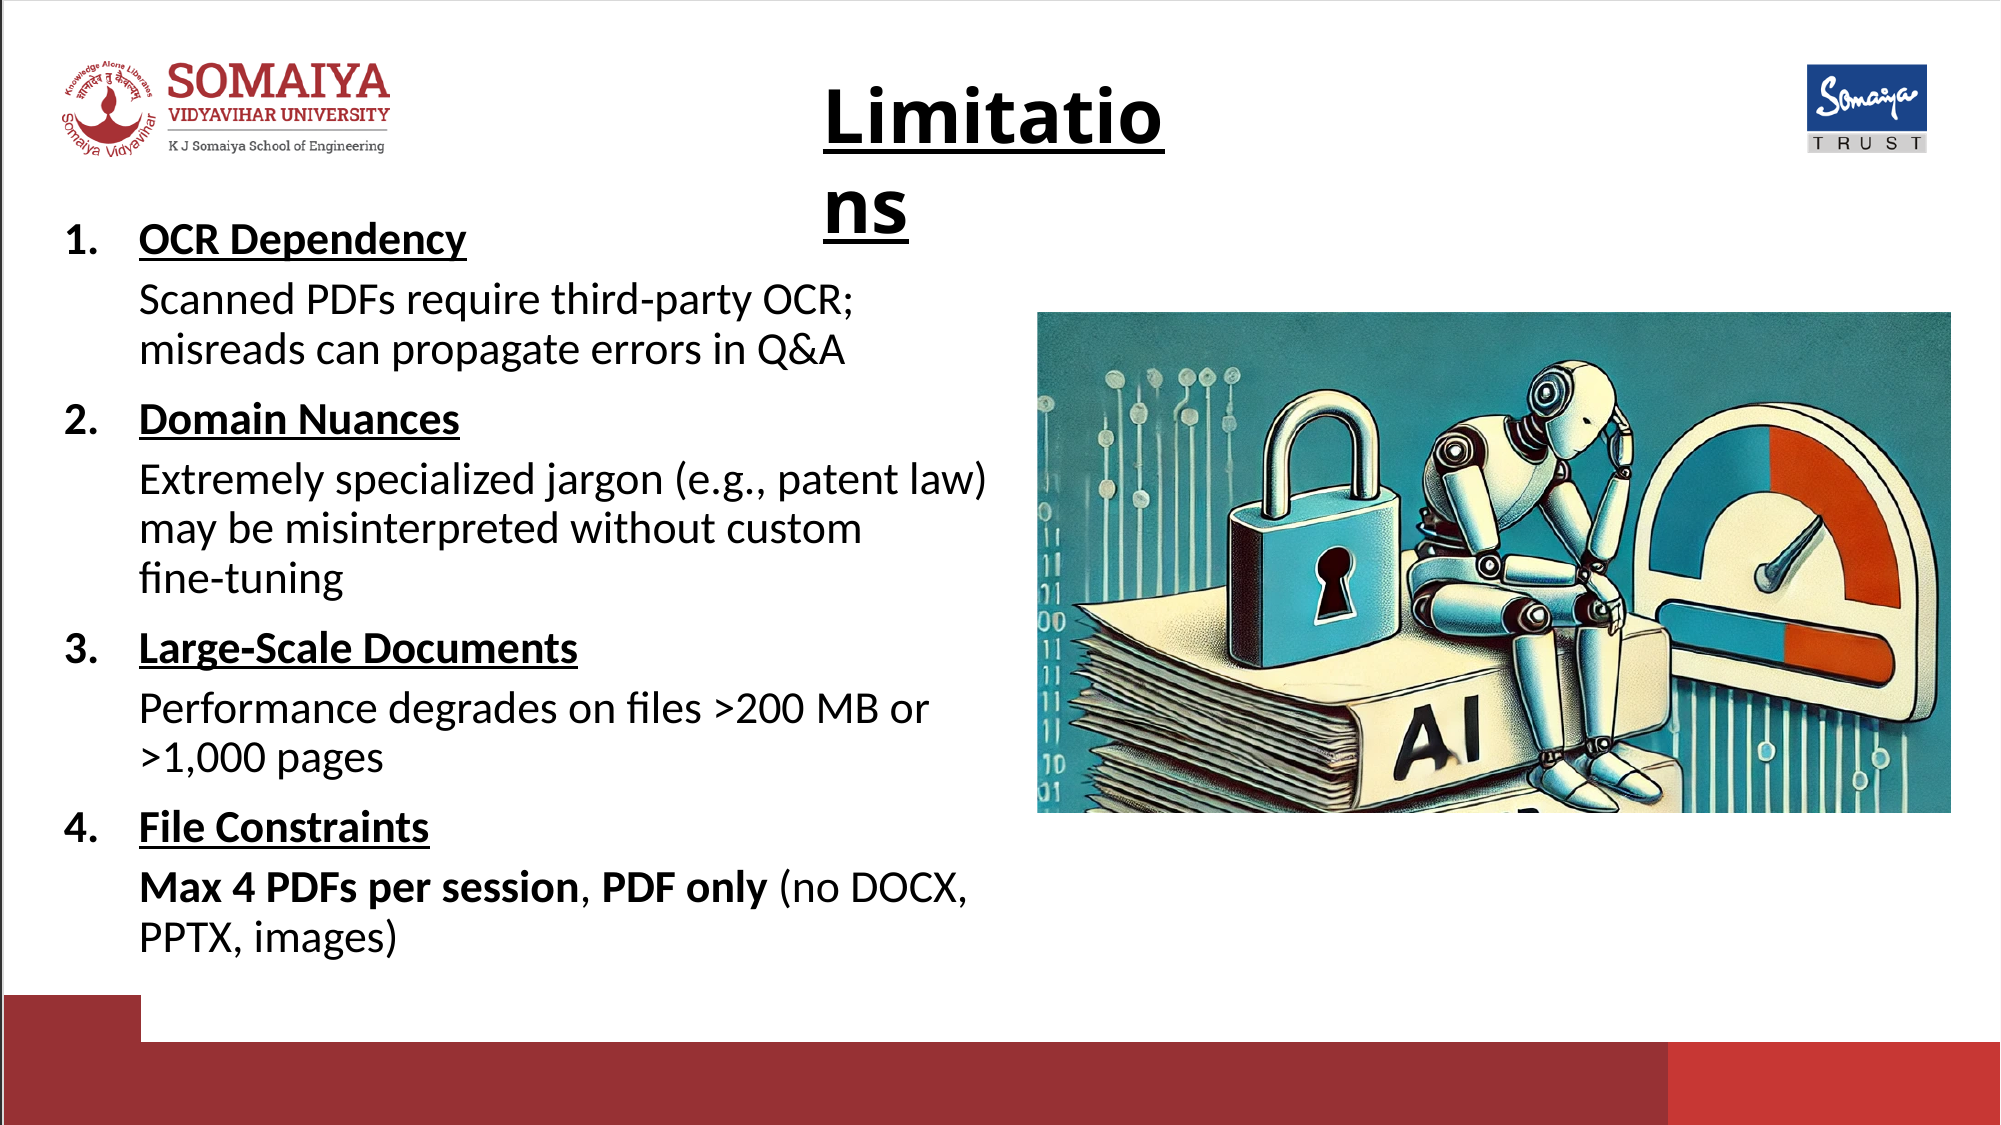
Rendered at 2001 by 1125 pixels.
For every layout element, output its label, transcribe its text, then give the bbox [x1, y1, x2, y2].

subtitle OCR Dependency Scanned PDFs require third‑party OCR; misreads can propagate errors in Q&A Domain Nuances Extremely specialized jargon (e.g., patent law) may be misinterpreted without custom fine‑tuning Large‑Scale Documents Performance degrades on files >200 MB or >1,000 pages File Constraints Max 4 PDFs per session, PDF only (no DOCX, PPTX, images) [49, 207, 1035, 708]
text_box Limitations [807, 60, 1192, 256]
picture [0, 0, 2001, 1125]
